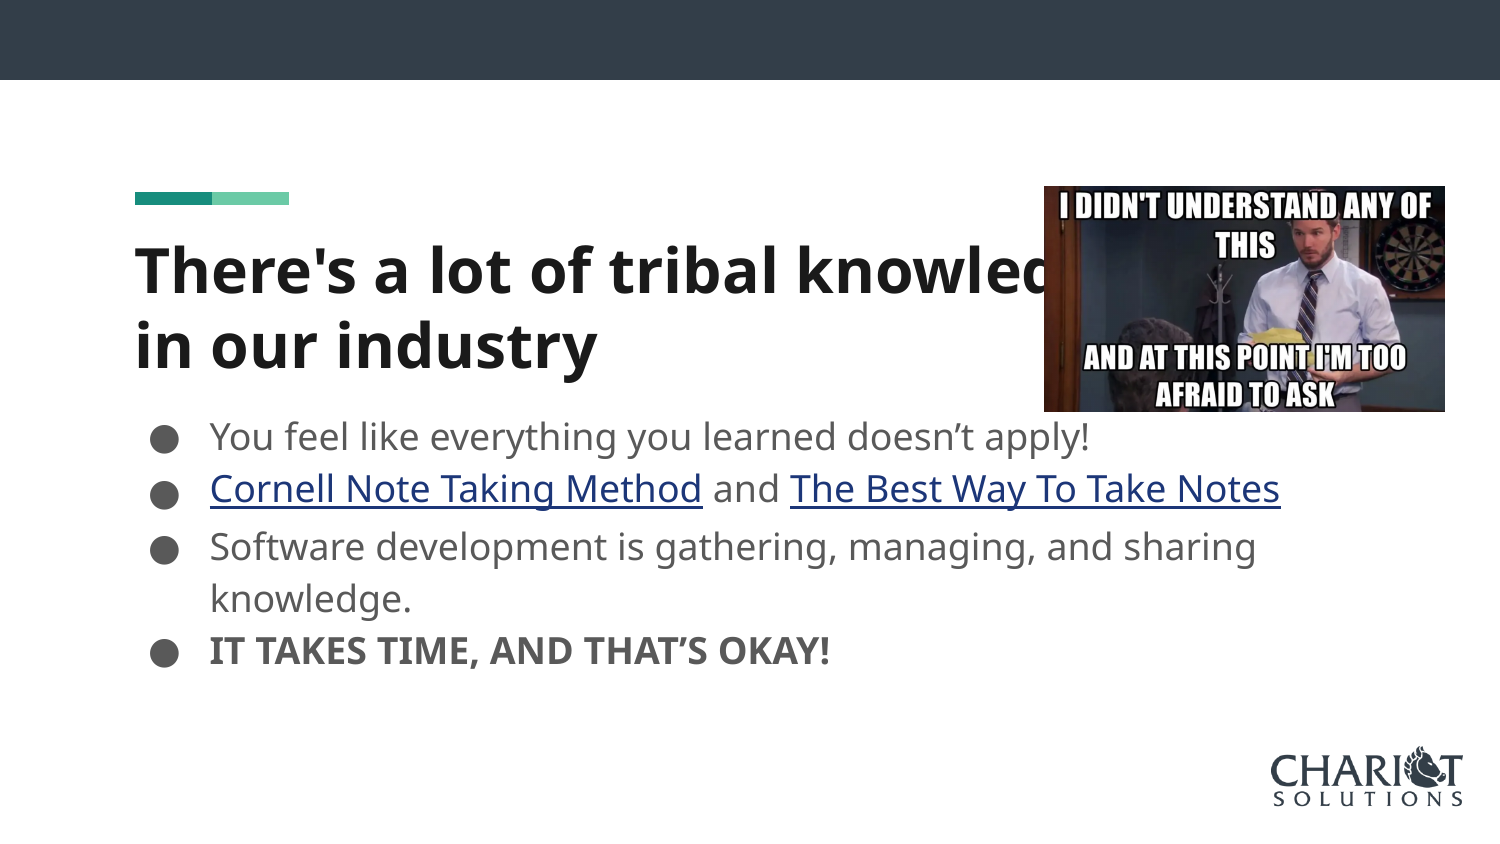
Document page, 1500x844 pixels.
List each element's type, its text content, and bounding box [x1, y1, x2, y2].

picture [1271, 745, 1463, 807]
title There's a lot of tribal knowledge in our industry [119, 216, 1038, 381]
picture [1043, 185, 1445, 412]
list You feel like everything you learned doesn’t apply! Cornell Note Taking Method and The Best Way To Take Notes Software development is gathering, managing, and sharing knowledge. IT TAKES TIME, AND THAT’S OKAY! [119, 391, 1381, 762]
